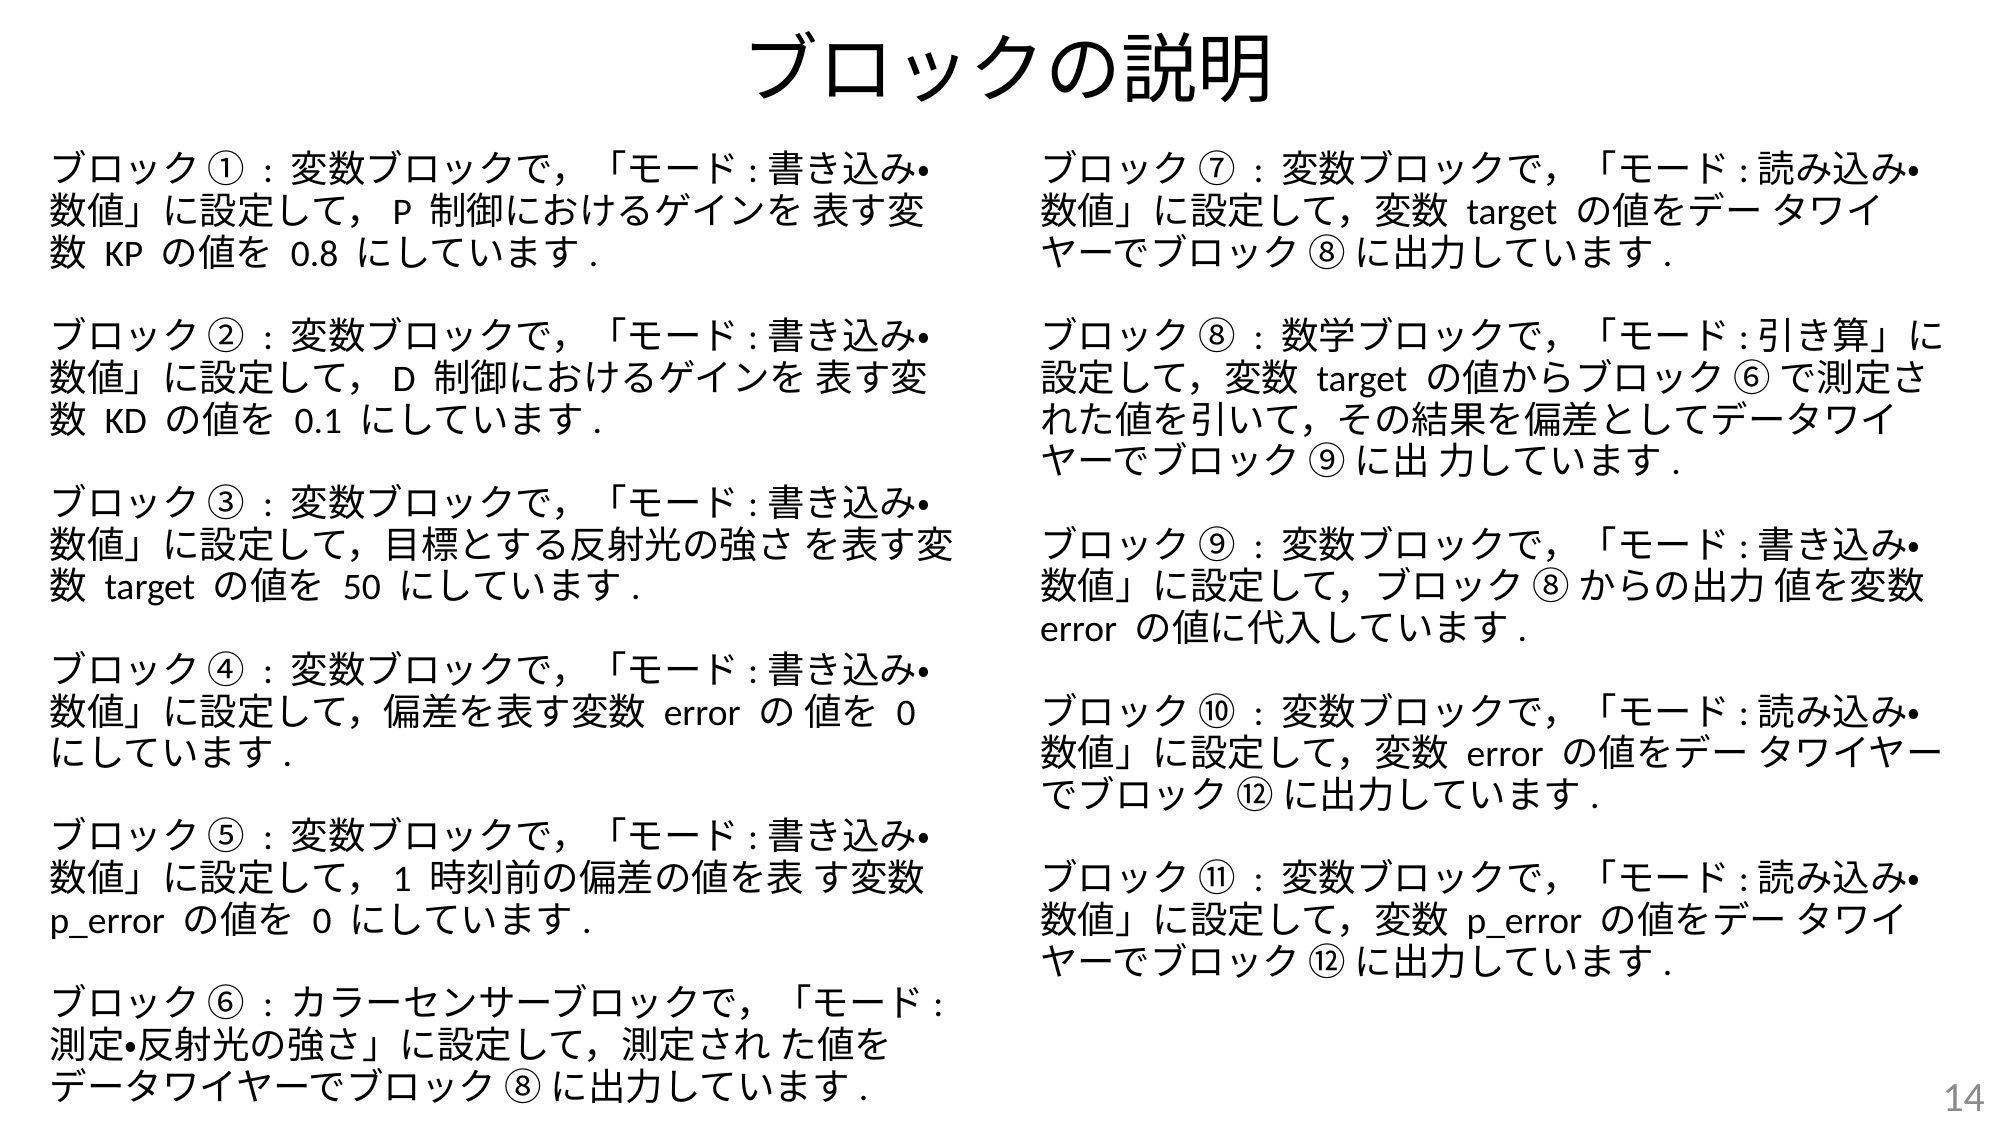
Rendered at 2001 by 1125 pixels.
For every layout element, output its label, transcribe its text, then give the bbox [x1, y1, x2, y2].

text_box ブロック ① : 変数ブロックで，「モード:書き込み・数値」に設定して，P 制御におけるゲインを 表す変数 KP の値を 0.8 にしています. ブロック ② : 変数ブロックで，「モード:書き込み・数値」に設定して，D 制御におけるゲインを 表す変数 KD の値を 0.1 にしています. ブロック ③ : 変数ブロックで，「モード:書き込み・数値」に設定して，目標とする反射光の強さ を表す変数 target の値を 50 にしています. ブロック ④ : 変数ブロックで，「モード:書き込み・数値」に設定して，偏差を表す変数 error の 値を 0 にしています. ブロック ⑤ : 変数ブロックで，「モード:書き込み・数値」に設定して，1 時刻前の偏差の値を表 す変数 p_error の値を 0 にしています. ブロック ⑥ : カラーセンサーブロックで，「モード:測定・反射光の強さ」に設定して，測定され た値をデータワイヤーでブロック ⑧ に出力しています. [34, 141, 971, 1116]
title ブロックの説明 [55, 13, 1961, 120]
slide_number 14 [1881, 1065, 2000, 1125]
text_box ブロック ⑦ : 変数ブロックで，「モード:読み込み・数値」に設定して，変数 target の値をデー タワイヤーでブロック ⑧ に出力しています. ブロック ⑧ : 数学ブロックで，「モード:引き算」に設定して，変数 target の値からブロック ⑥ で測定された値を引いて，その結果を偏差としてデータワイヤーでブロック ⑨ に出 力しています. ブロック ⑨ : 変数ブロックで，「モード:書き込み・数値」に設定して，ブロック ⑧ からの出力 値を変数 error の値に代入しています. ブロック ⑩ : 変数ブロックで，「モード:読み込み・数値」に設定して，変数 error の値をデー タワイヤーでブロック ⑫ に出力しています. ブロック ⑪ : 変数ブロックで，「モード:読み込み・数値」に設定して，変数 p_error の値をデー タワイヤーでブロック ⑫ に出力しています. [1025, 141, 1961, 990]
